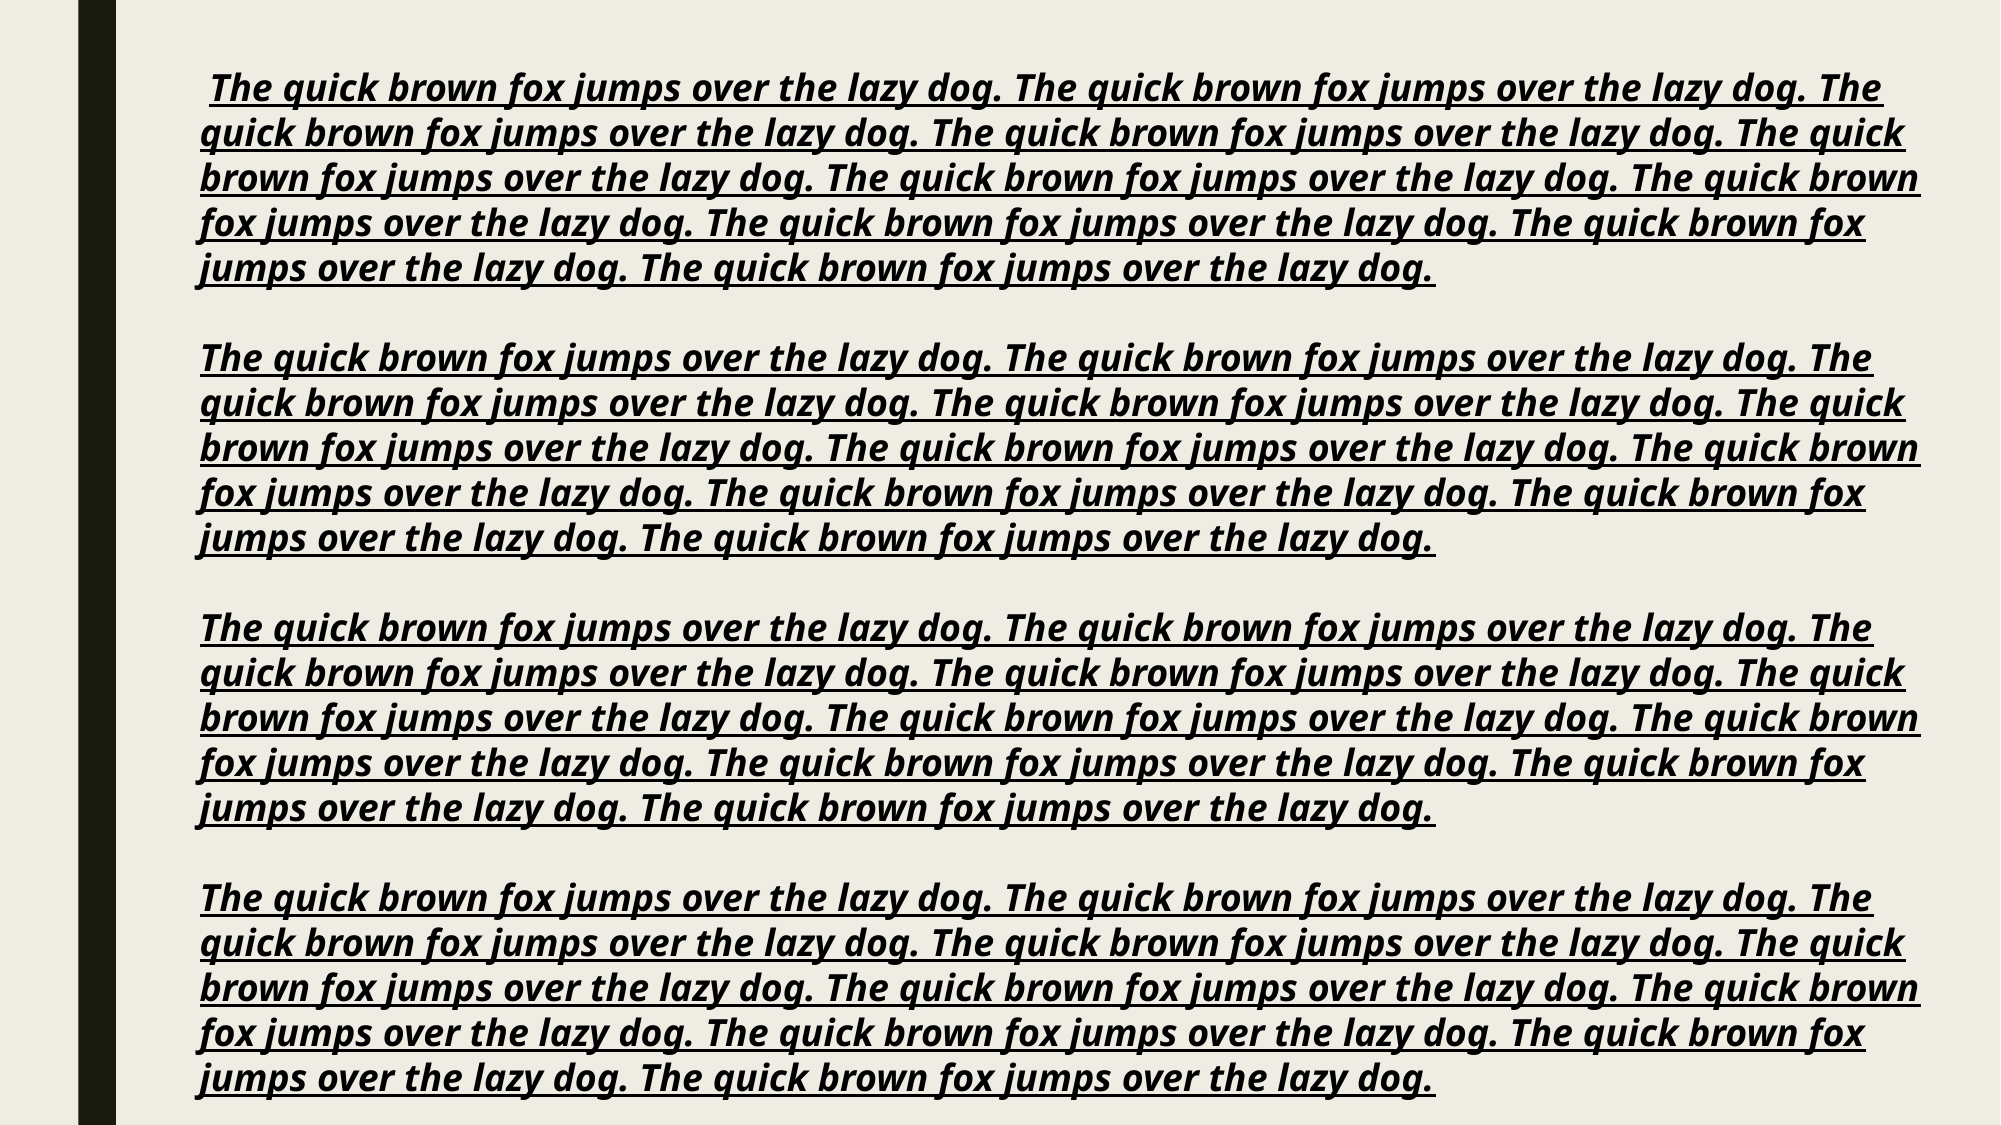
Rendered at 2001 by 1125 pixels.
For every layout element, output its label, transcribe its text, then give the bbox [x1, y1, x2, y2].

text_box The quick brown fox jumps over the lazy dog. The quick brown fox jumps over the lazy dog. The quick brown fox jumps over the lazy dog. The quick brown fox jumps over the lazy dog. The quick brown fox jumps over the lazy dog. The quick brown fox jumps over the lazy dog. The quick brown fox jumps over the lazy dog. The quick brown fox jumps over the lazy dog. The quick brown fox jumps over the lazy dog. The quick brown fox jumps over the lazy dog. The quick brown fox jumps over the lazy dog. The quick brown fox jumps over the lazy dog. The quick brown fox jumps over the lazy dog. The quick brown fox jumps over the lazy dog. The quick brown fox jumps over the lazy dog. The quick brown fox jumps over the lazy dog. The quick brown fox jumps over the lazy dog. The quick brown fox jumps over the lazy dog. The quick brown fox jumps over the lazy dog. The quick brown fox jumps over the lazy dog. The quick brown fox jumps over the lazy dog. The quick brown fox jumps over the lazy dog. The quick brown fox jumps over the lazy dog. The quick brown fox jumps over the lazy dog. The quick brown fox jumps over the lazy dog. The quick brown fox jumps over the lazy dog. The quick brown fox jumps over the lazy dog. The quick brown fox jumps over the lazy dog. The quick brown fox jumps over the lazy dog. The quick brown fox jumps over the lazy dog. The quick brown fox jumps over the lazy dog. The quick brown fox jumps over the lazy dog. The quick brown fox jumps over the lazy dog. The quick brown fox jumps over the lazy dog. The quick brown fox jumps over the lazy dog. The quick brown fox jumps over the lazy dog. The quick brown fox jumps over the lazy dog. The quick brown fox jumps over the lazy dog. The quick brown fox jumps over the lazy dog. The quick brown fox jumps over the lazy dog. [184, 56, 1949, 1106]
